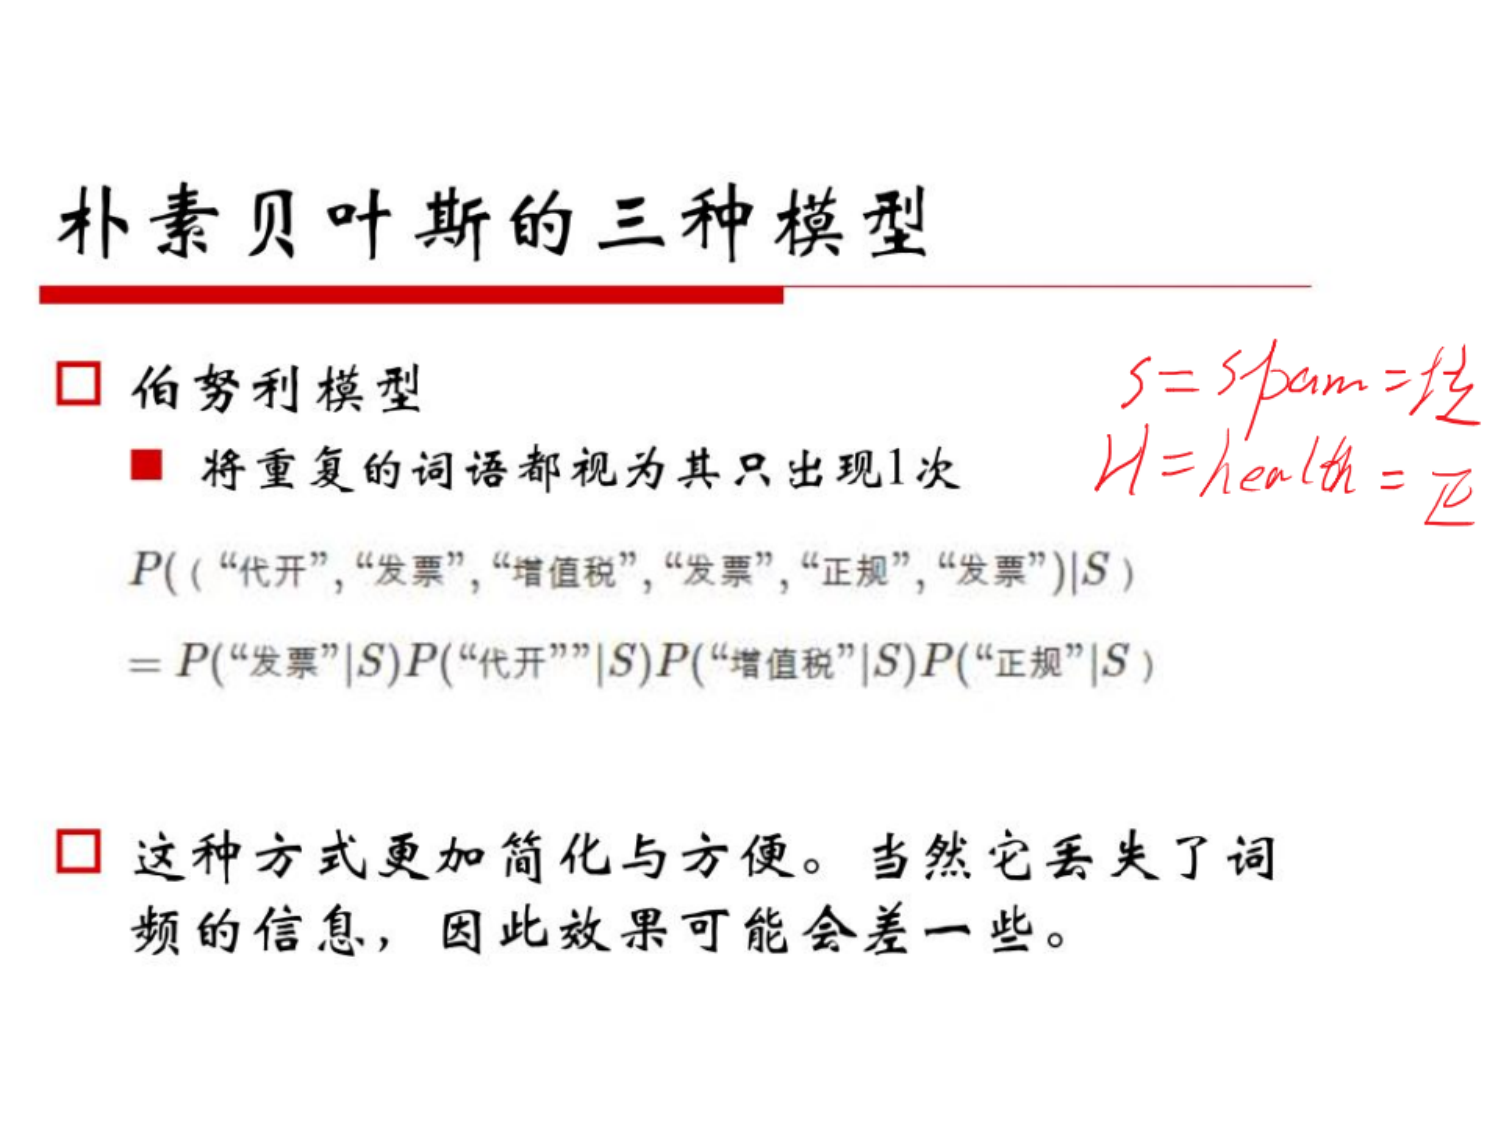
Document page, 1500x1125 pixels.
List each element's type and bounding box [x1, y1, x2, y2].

picture [8, 153, 1492, 972]
